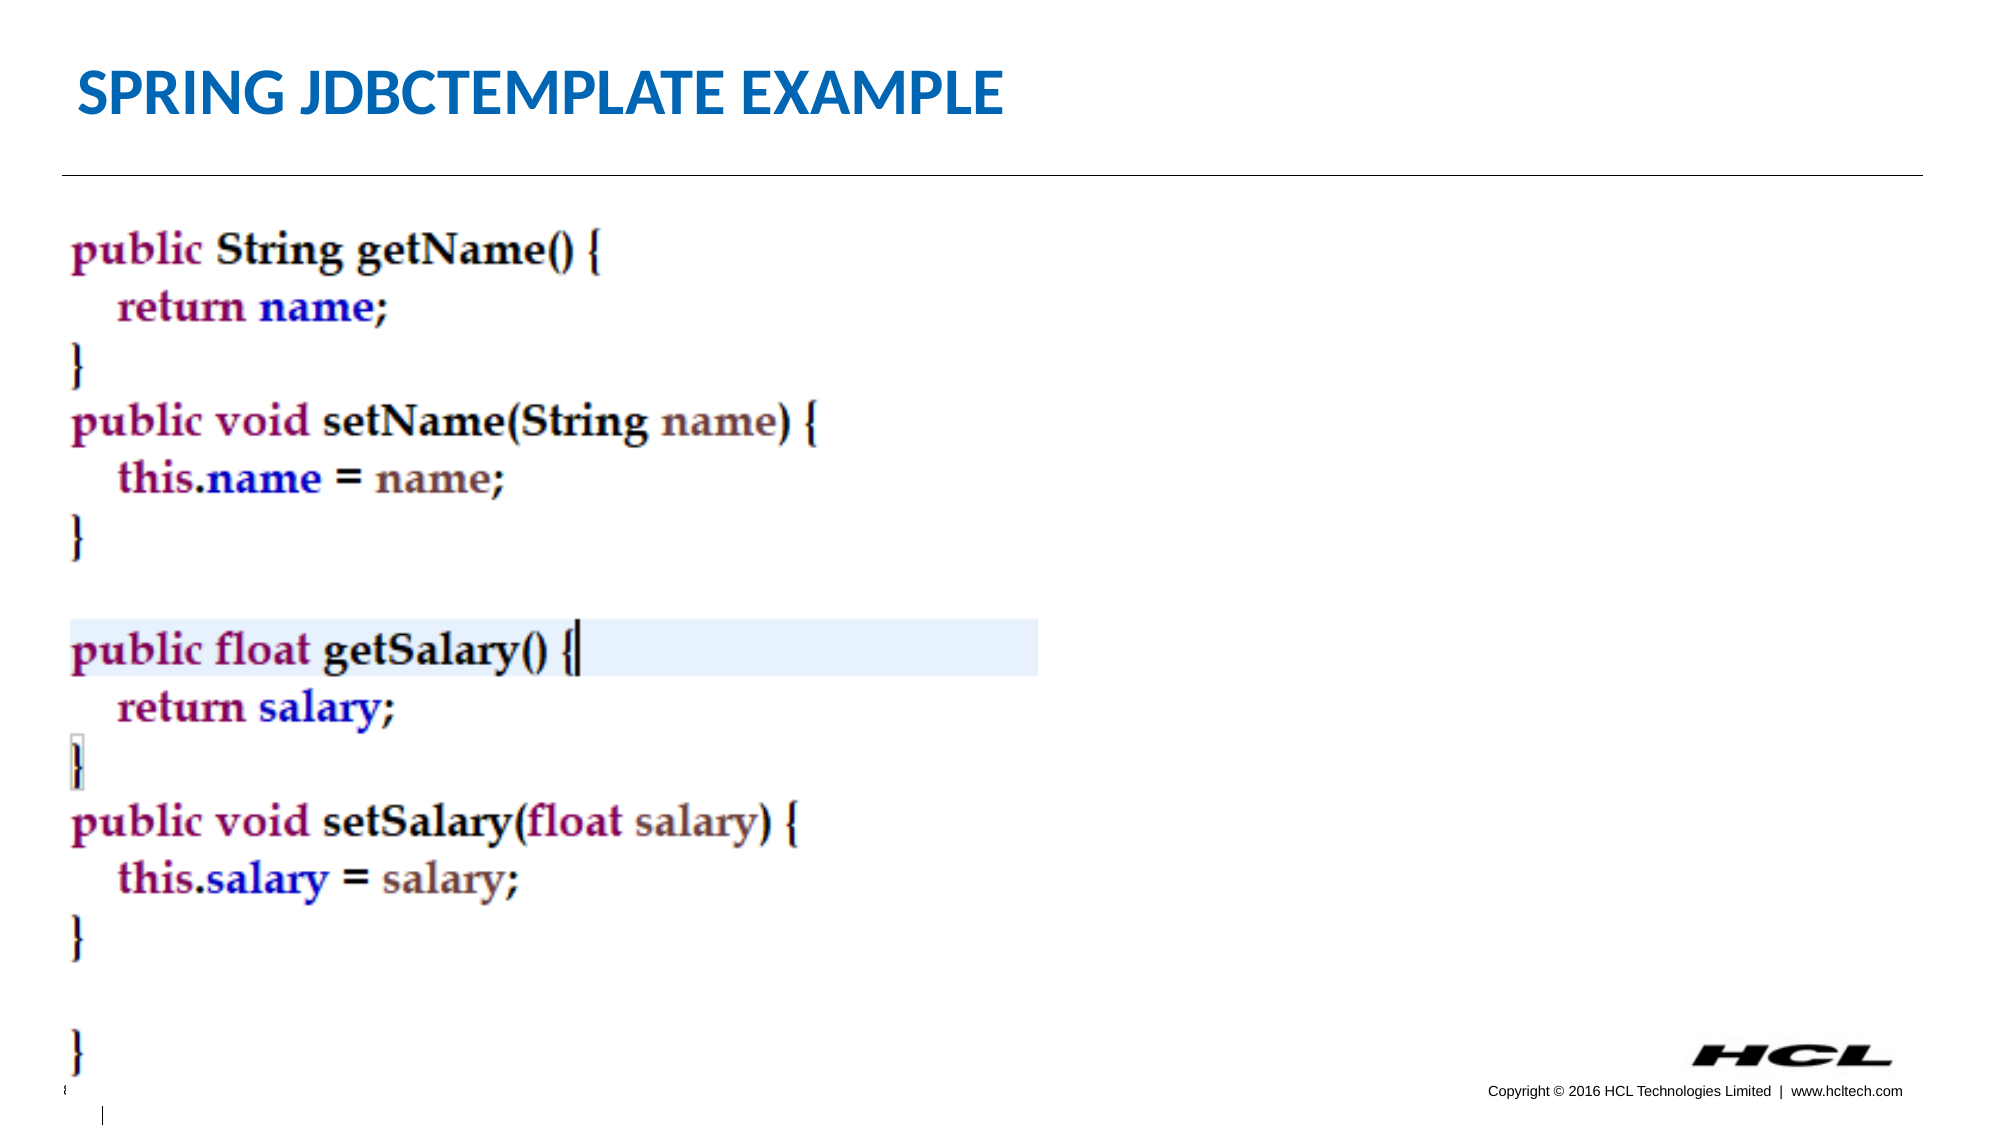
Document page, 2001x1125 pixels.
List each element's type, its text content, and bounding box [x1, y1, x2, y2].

picture [1660, 1024, 1924, 1080]
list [66, 224, 1038, 1106]
title Spring jdbctemplate example [62, 42, 1781, 144]
